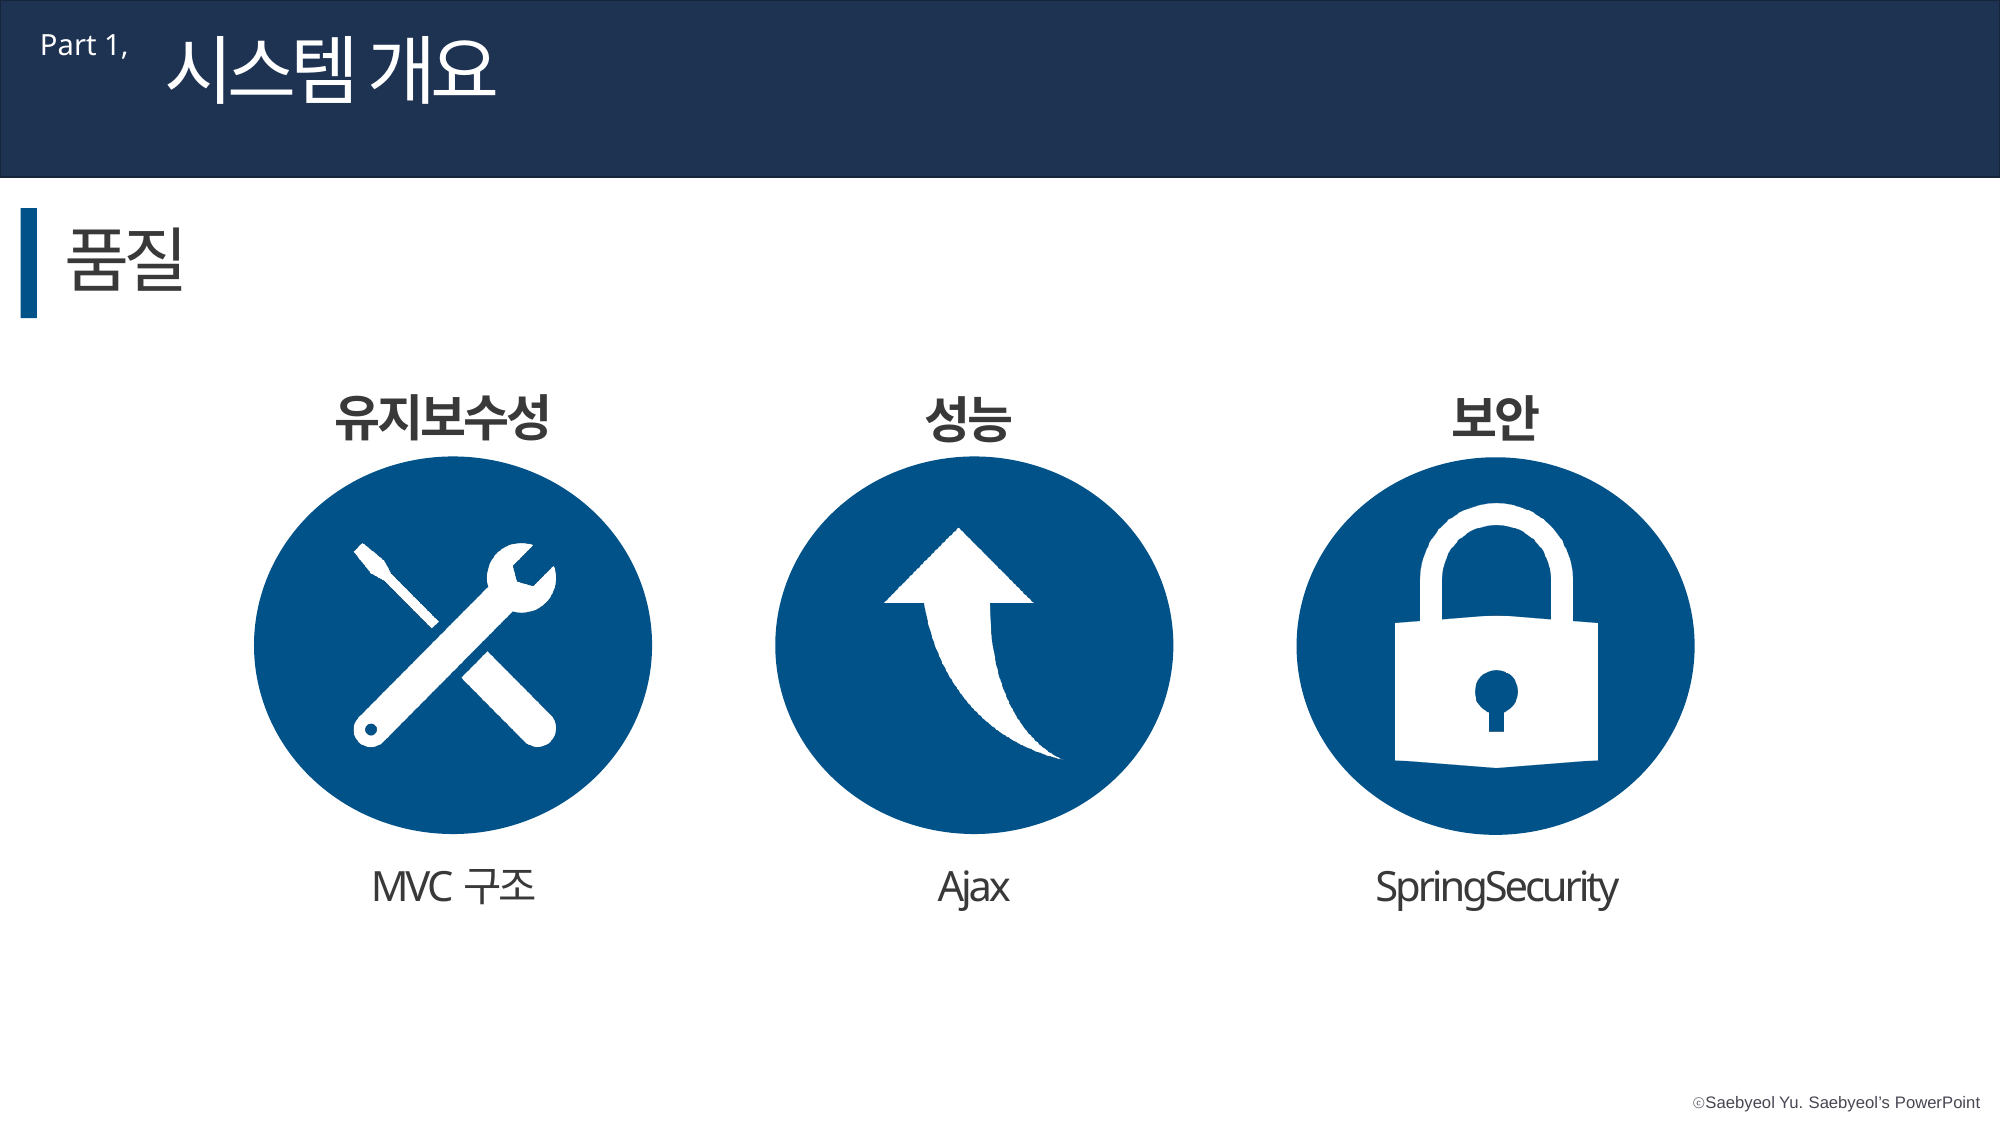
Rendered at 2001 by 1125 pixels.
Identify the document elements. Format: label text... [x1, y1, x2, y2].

text_box 시스템 개요 [149, 16, 515, 122]
text_box [0, 0, 2000, 178]
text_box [1296, 457, 1695, 835]
text_box MVC구조 [354, 852, 554, 918]
text_box SpringSecurity [1360, 852, 1644, 918]
text_box 품질 [49, 208, 213, 308]
text_box 성능 [910, 380, 1046, 456]
text_box 유지보수성 [296, 379, 622, 454]
text_box 보안 [1413, 379, 1578, 455]
text_box Ajax [903, 852, 1046, 918]
text_box Part 1, [25, 19, 152, 69]
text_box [253, 456, 653, 835]
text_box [775, 456, 1174, 835]
text_box [20, 207, 38, 319]
